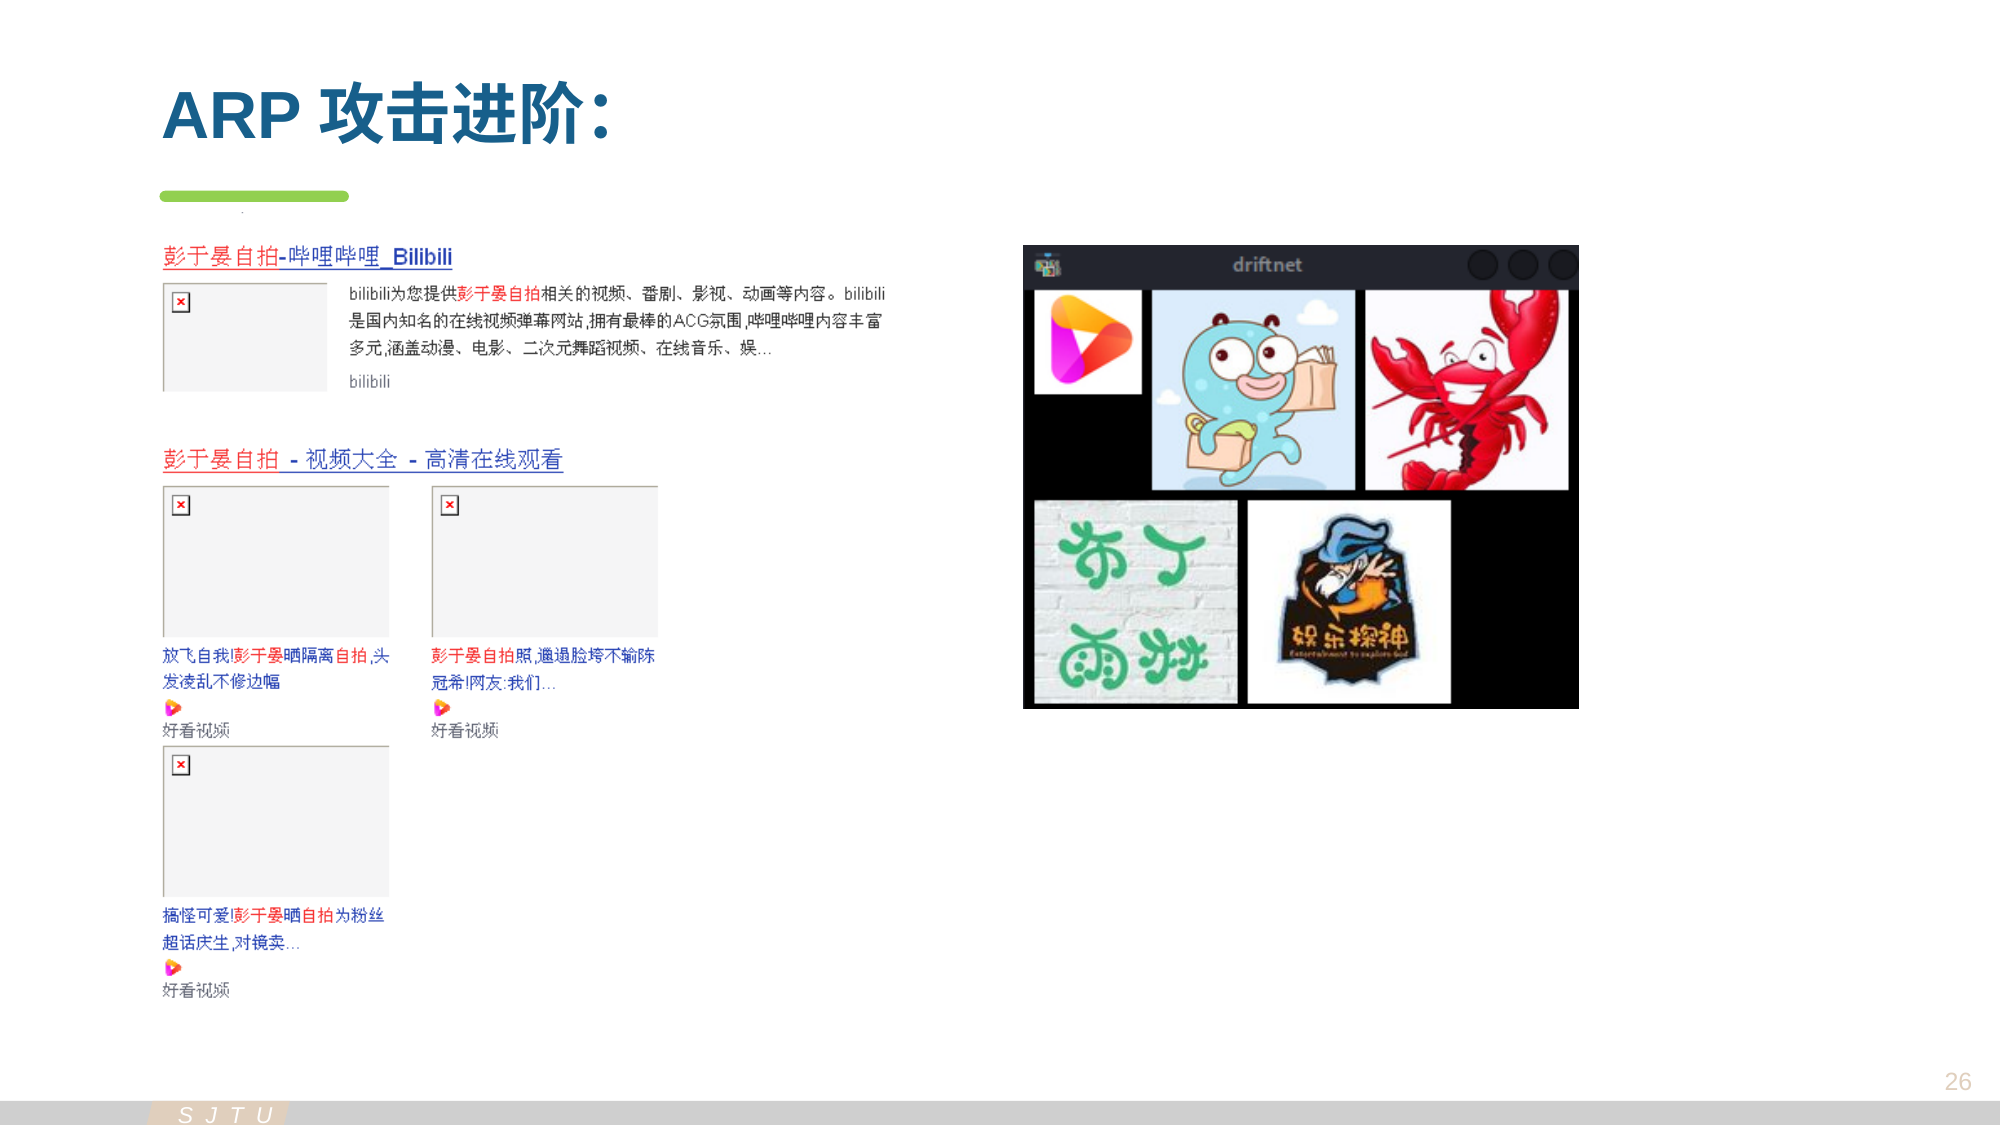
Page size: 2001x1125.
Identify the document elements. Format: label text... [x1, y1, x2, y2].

slide_number 26 [1817, 1052, 1988, 1109]
picture [92, 212, 1579, 1007]
list ARP攻击进阶： [146, 62, 1750, 161]
